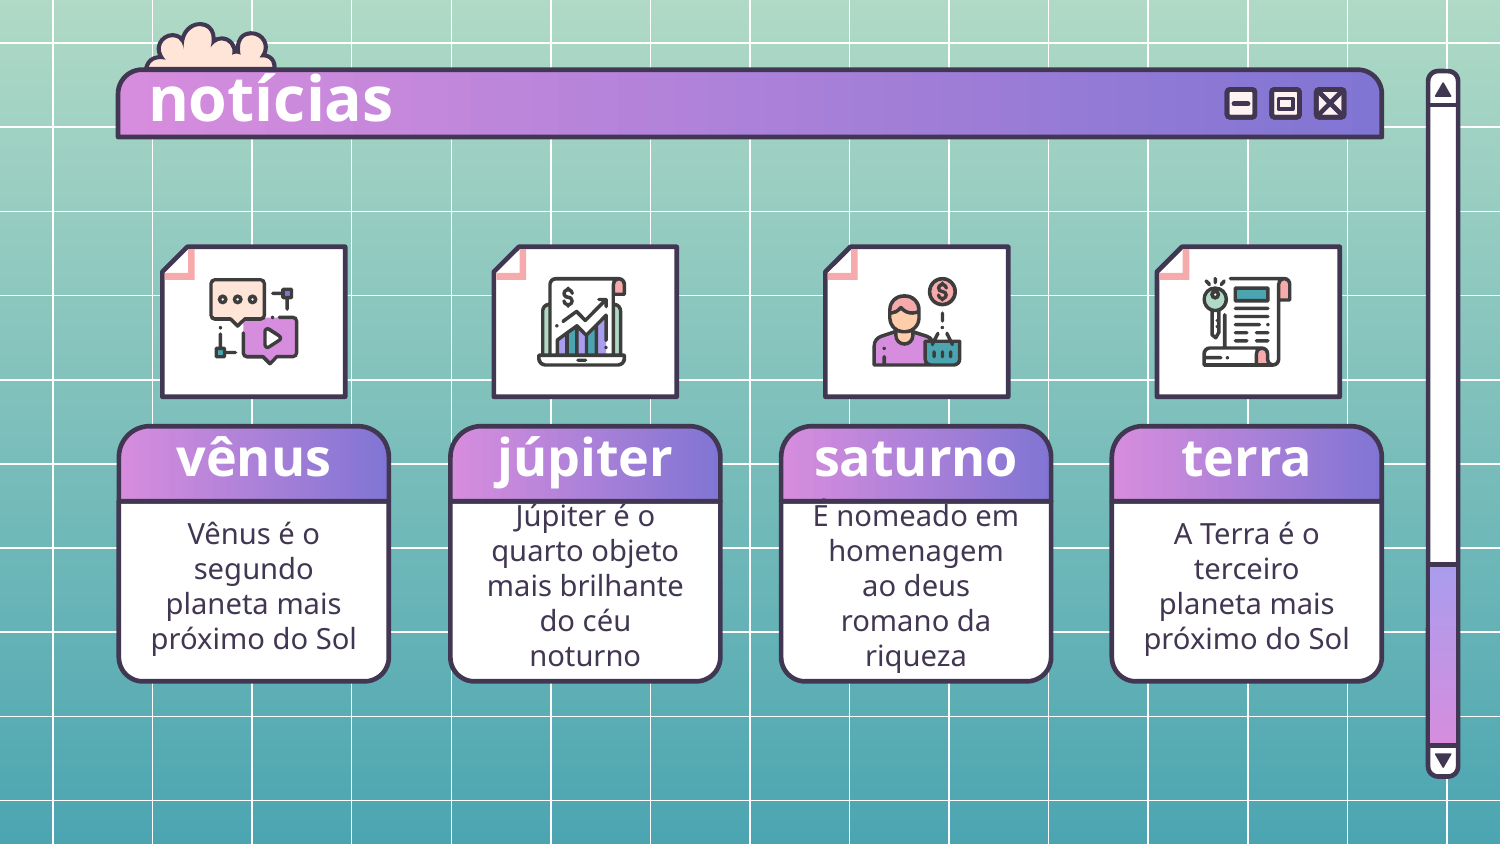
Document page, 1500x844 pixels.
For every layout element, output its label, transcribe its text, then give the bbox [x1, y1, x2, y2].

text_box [872, 276, 962, 367]
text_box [536, 276, 627, 367]
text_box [162, 246, 346, 397]
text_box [450, 425, 721, 682]
title notícias [118, 73, 1105, 134]
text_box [493, 246, 677, 397]
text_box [825, 246, 1009, 397]
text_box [209, 277, 299, 366]
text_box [1111, 425, 1383, 682]
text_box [1202, 276, 1292, 367]
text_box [1156, 246, 1341, 397]
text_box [780, 425, 1052, 682]
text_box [118, 425, 390, 682]
